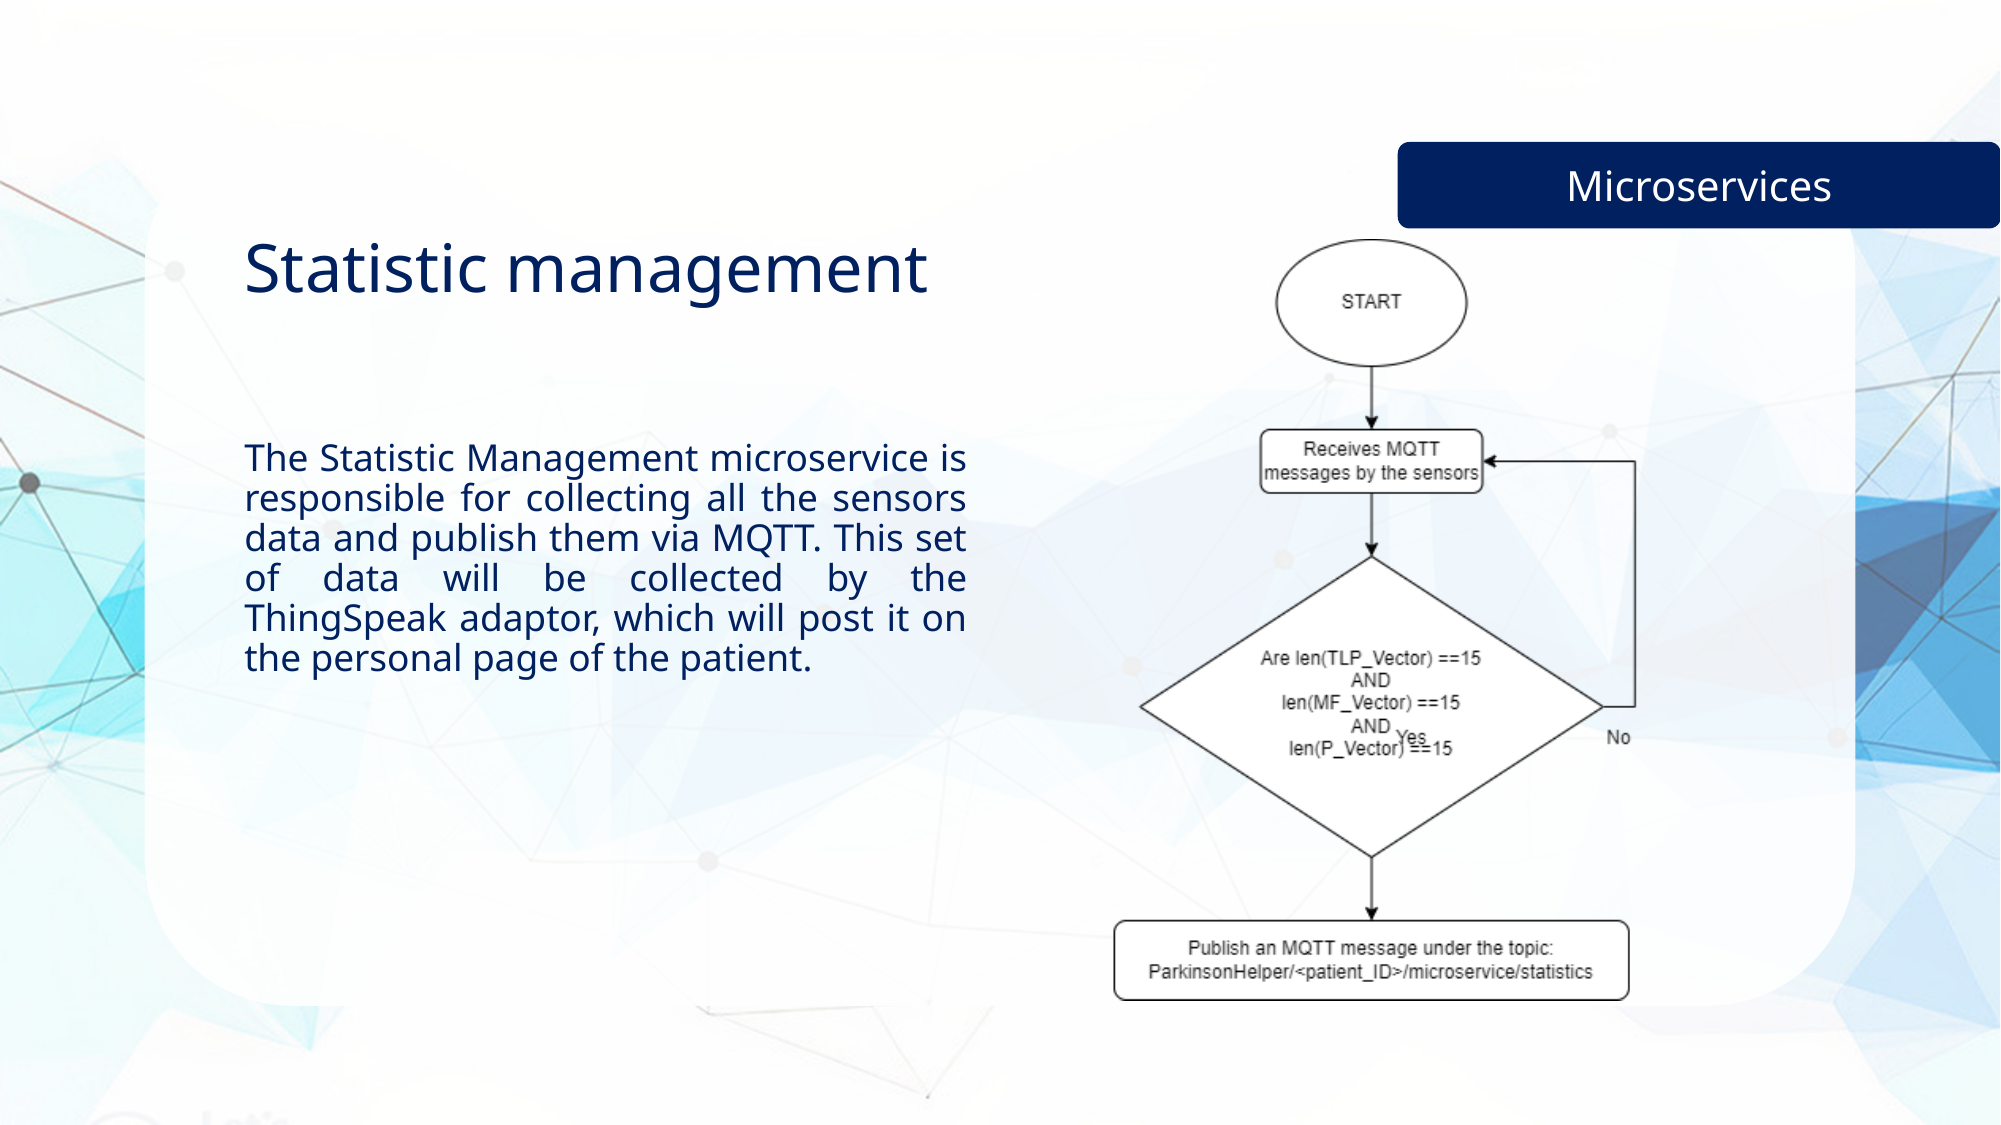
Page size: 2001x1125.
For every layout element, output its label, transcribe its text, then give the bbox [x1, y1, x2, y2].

picture [0, 0, 2001, 1125]
text_box Statistic management [229, 227, 1037, 330]
text_box The Statistic Management microservice is responsible for collecting all the sensors data and publish them via MQTT. This set of data will be collected by the ThingSpeak adaptor, which will post it on the personal page of the patient. [229, 432, 982, 693]
text_box Microservices [1397, 141, 2000, 229]
